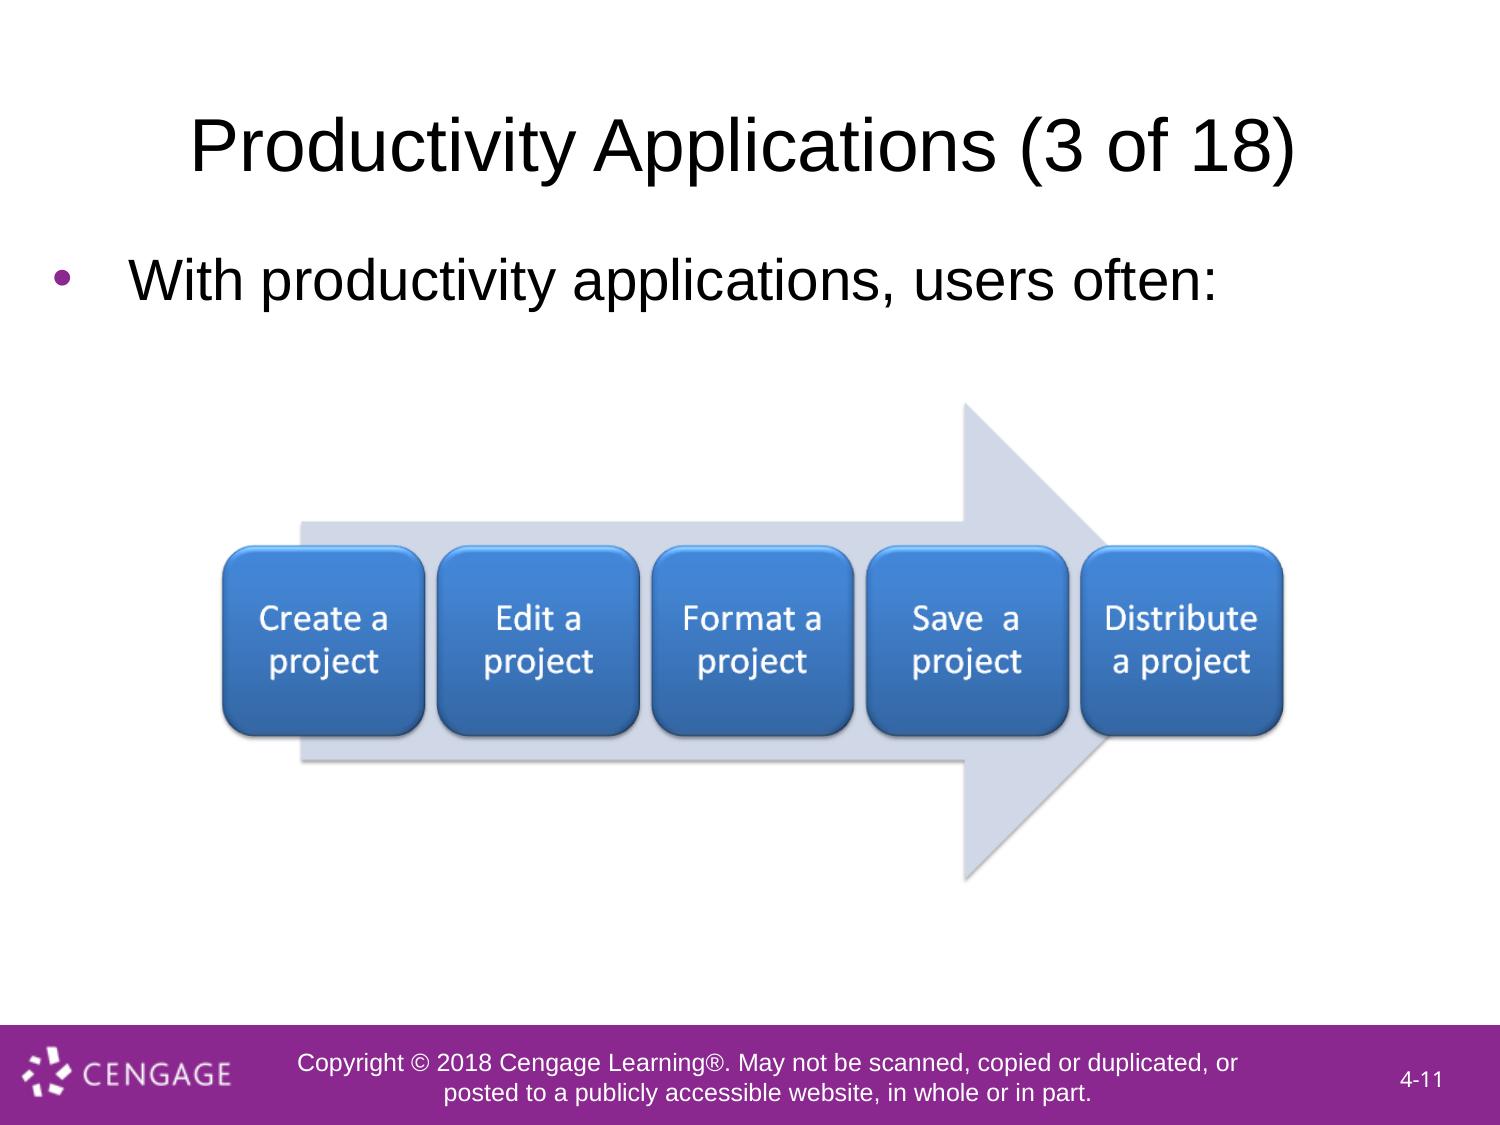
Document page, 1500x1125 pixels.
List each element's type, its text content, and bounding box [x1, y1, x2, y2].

title Productivity Applications (3 of 18) [85, 58, 1403, 224]
list With productivity applications, users often: [37, 234, 1438, 375]
picture [201, 399, 1299, 892]
picture [12, 1037, 236, 1105]
